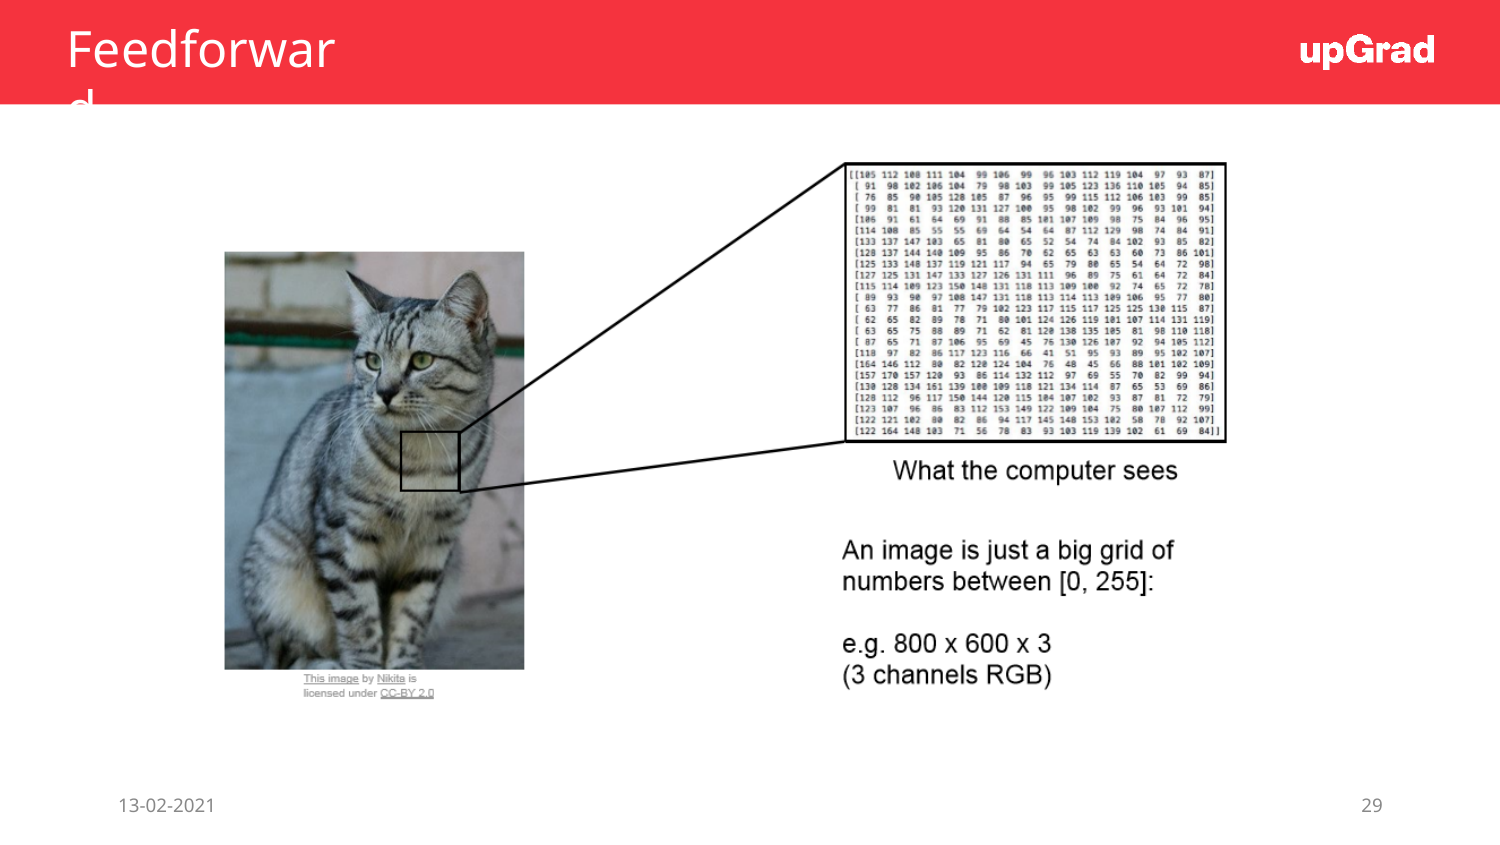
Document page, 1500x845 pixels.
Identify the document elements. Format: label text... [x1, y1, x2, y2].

picture [106, 109, 1394, 767]
picture [1300, 34, 1434, 70]
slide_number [116, 791, 217, 845]
text_box Feedforward [64, 15, 344, 138]
slide_number 29 [1355, 791, 1389, 845]
